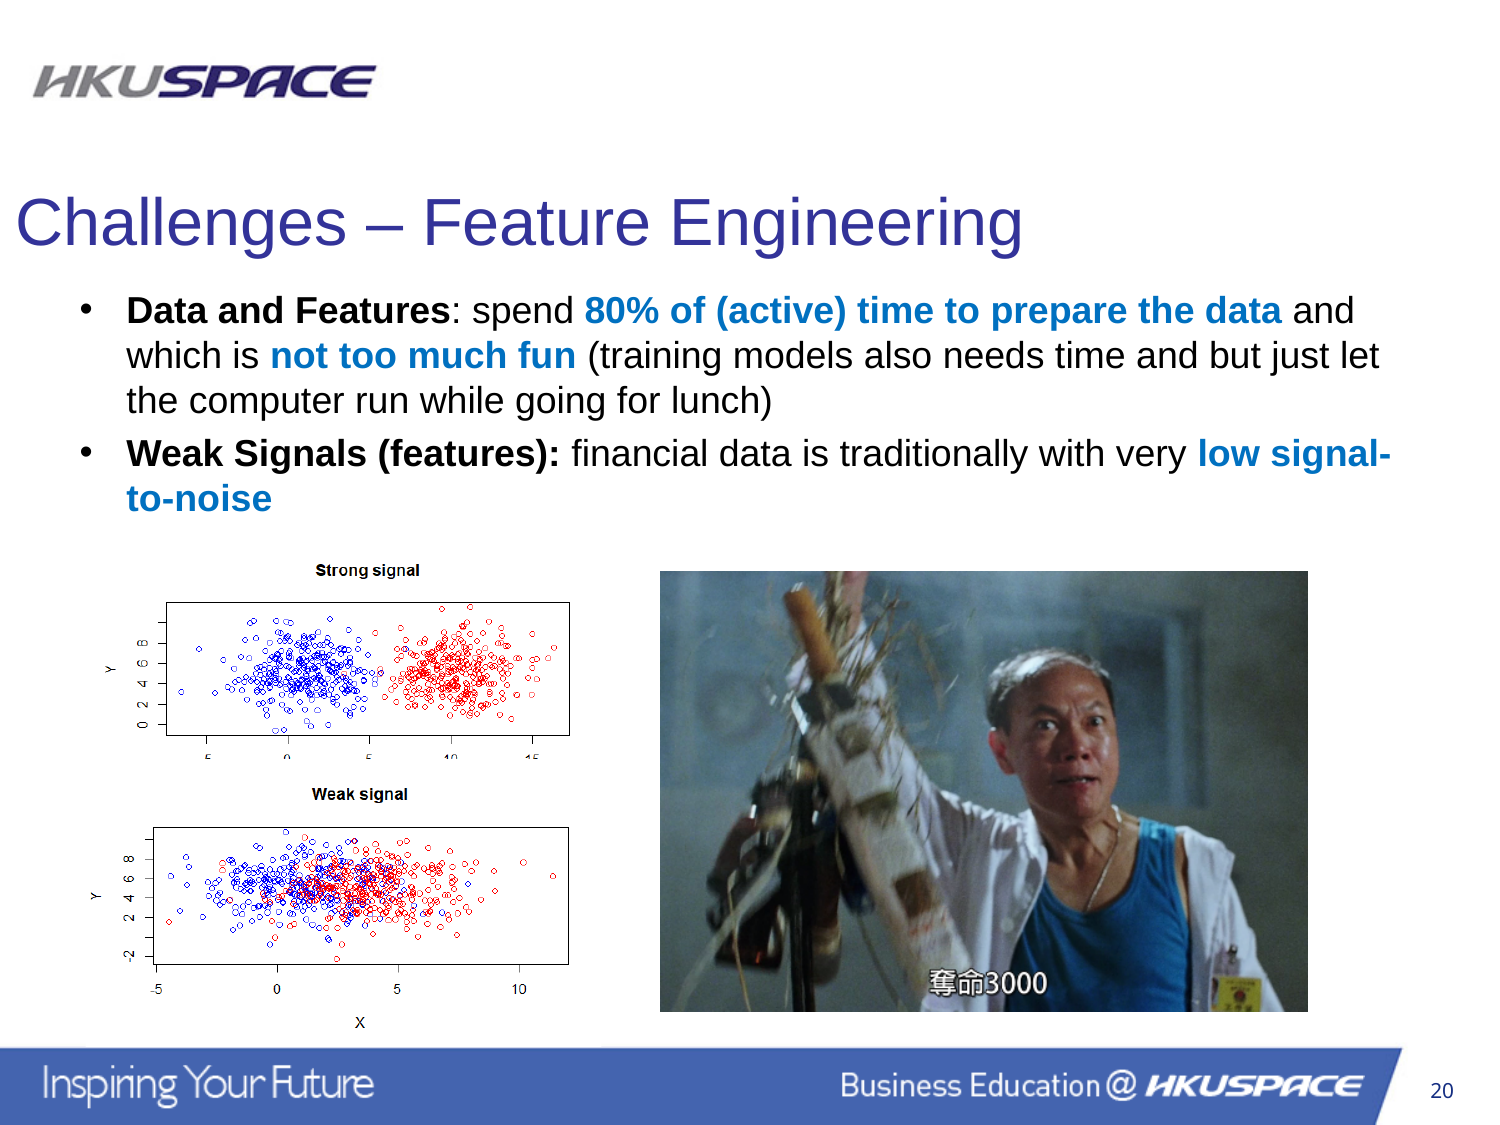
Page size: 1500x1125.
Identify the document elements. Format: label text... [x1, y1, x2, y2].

slide_number 20 [1415, 1070, 1499, 1125]
title Challenges – Feature Engineering [0, 101, 1325, 266]
picture [0, 0, 1500, 1125]
text_box Data and Features: spend 80% of (active) time to prepare the data and which is not too much fun (training models also needs time and but just let the computer run while going for lunch) Weak Signals (features): financial data is traditionally with very low signal-to-noise [64, 278, 1424, 1047]
